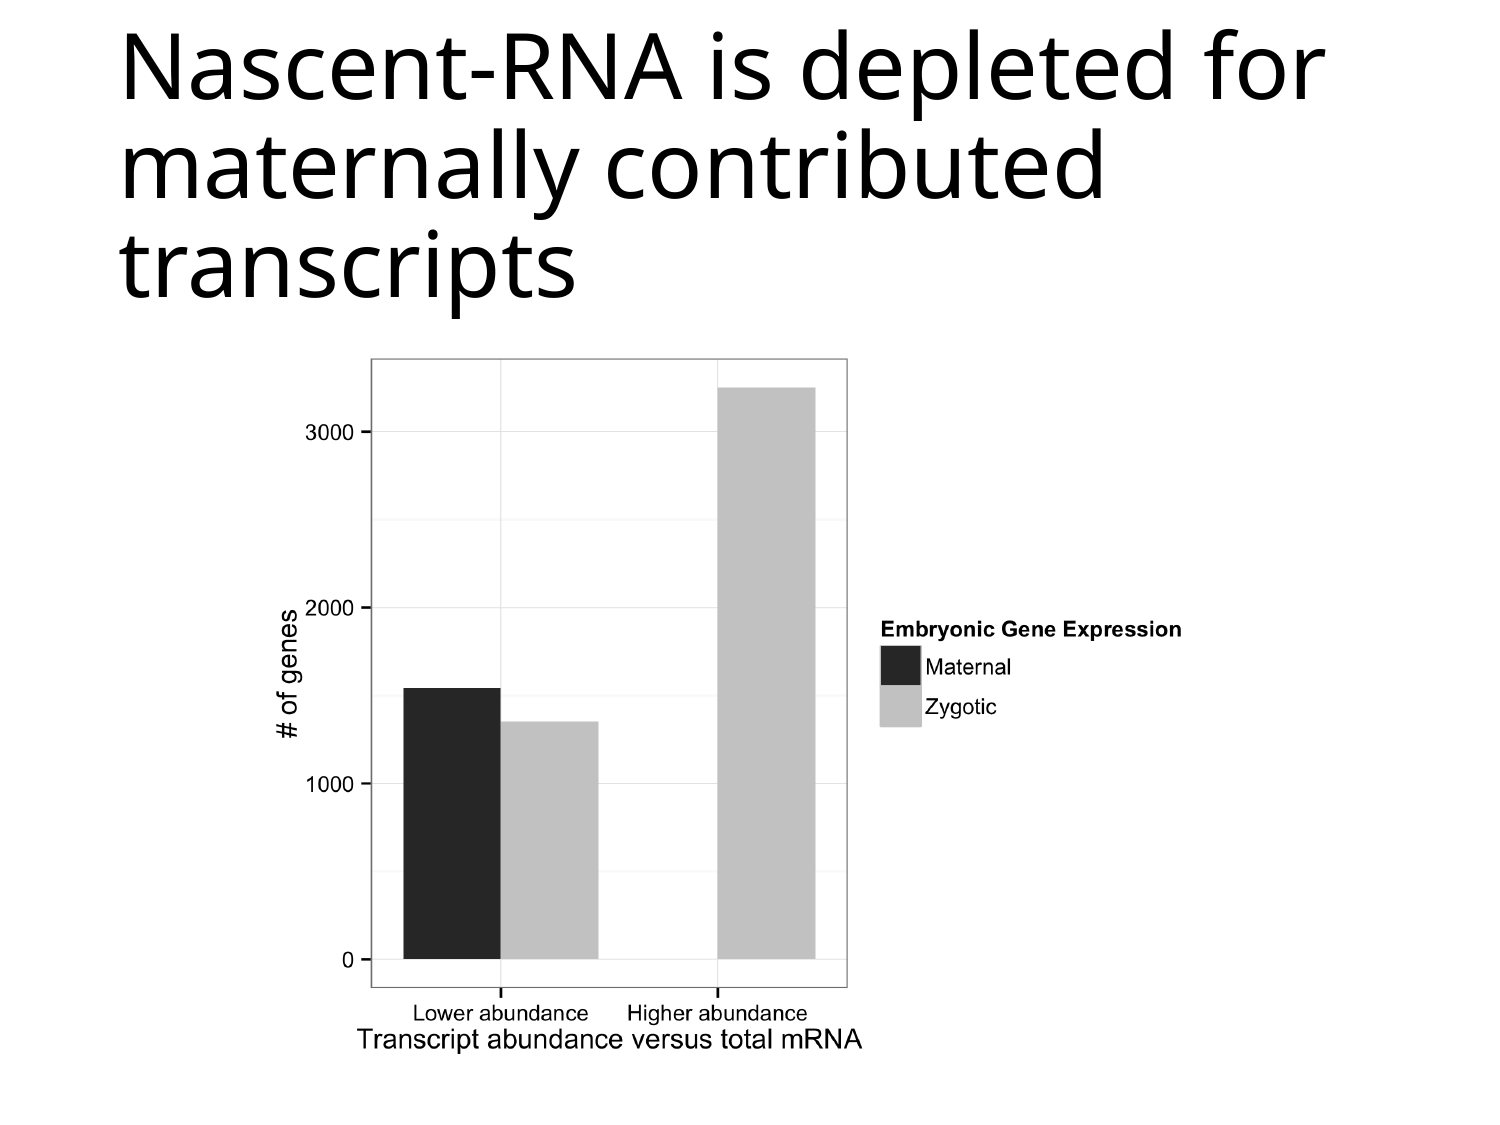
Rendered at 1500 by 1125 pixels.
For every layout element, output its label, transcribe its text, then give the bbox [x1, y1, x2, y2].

picture [252, 325, 1248, 1073]
title Nascent-RNA is depleted for maternally contributed transcripts [103, 59, 1397, 278]
